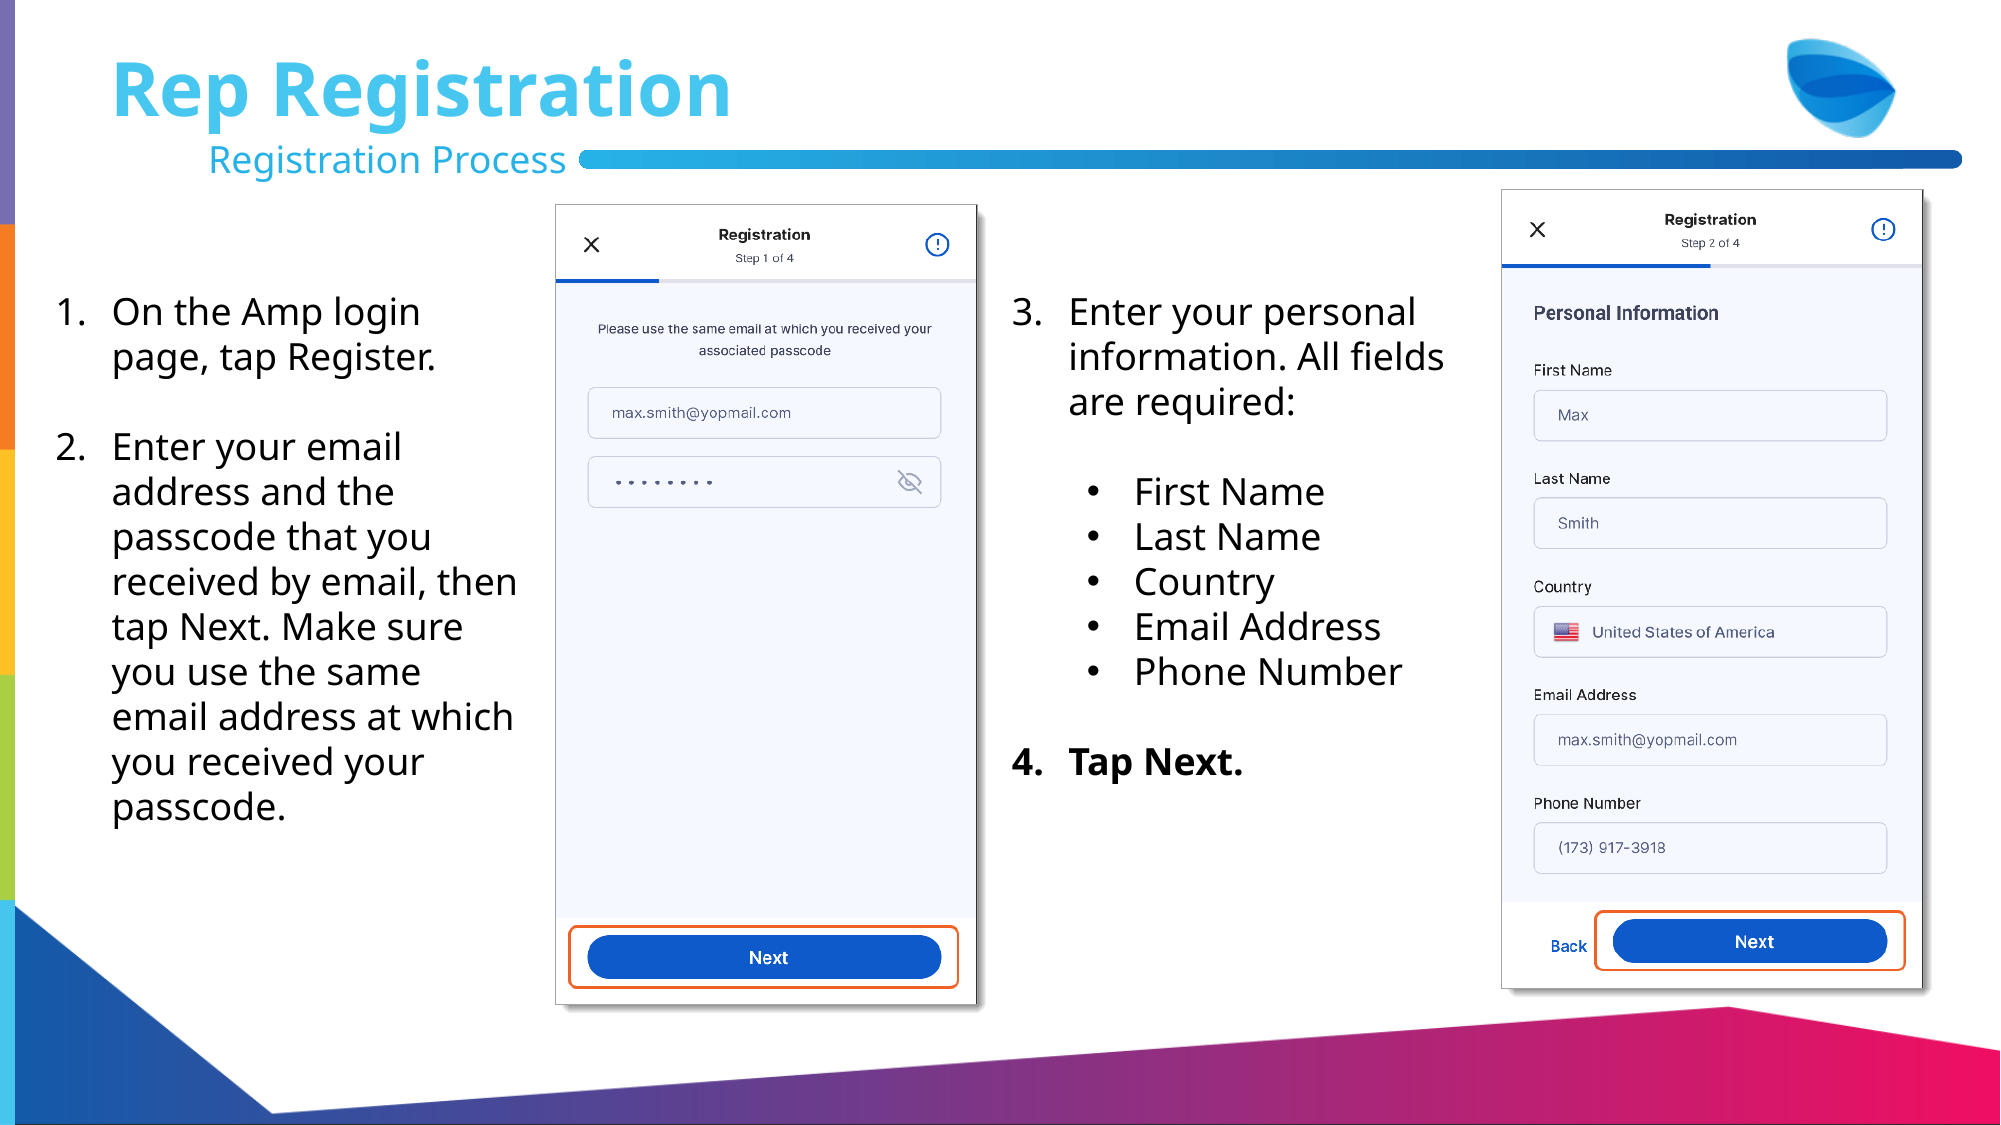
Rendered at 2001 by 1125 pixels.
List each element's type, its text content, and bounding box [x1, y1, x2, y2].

picture [0, 0, 2000, 1125]
text_box On the Amp login page, tap Register. Enter your email address and the passcode that you received by email, then tap Next. Make sure you use the same email address at which you received your passcode. [40, 280, 541, 836]
text_box [578, 148, 1964, 170]
picture [1747, 30, 1908, 147]
text_box Rep Registration [95, 33, 1631, 139]
text_box Enter your personal information. All fields are required: First Name Last Name Country Email Address Phone Number Tap Next. [997, 280, 1501, 791]
text_box Registration Process [193, 128, 610, 189]
